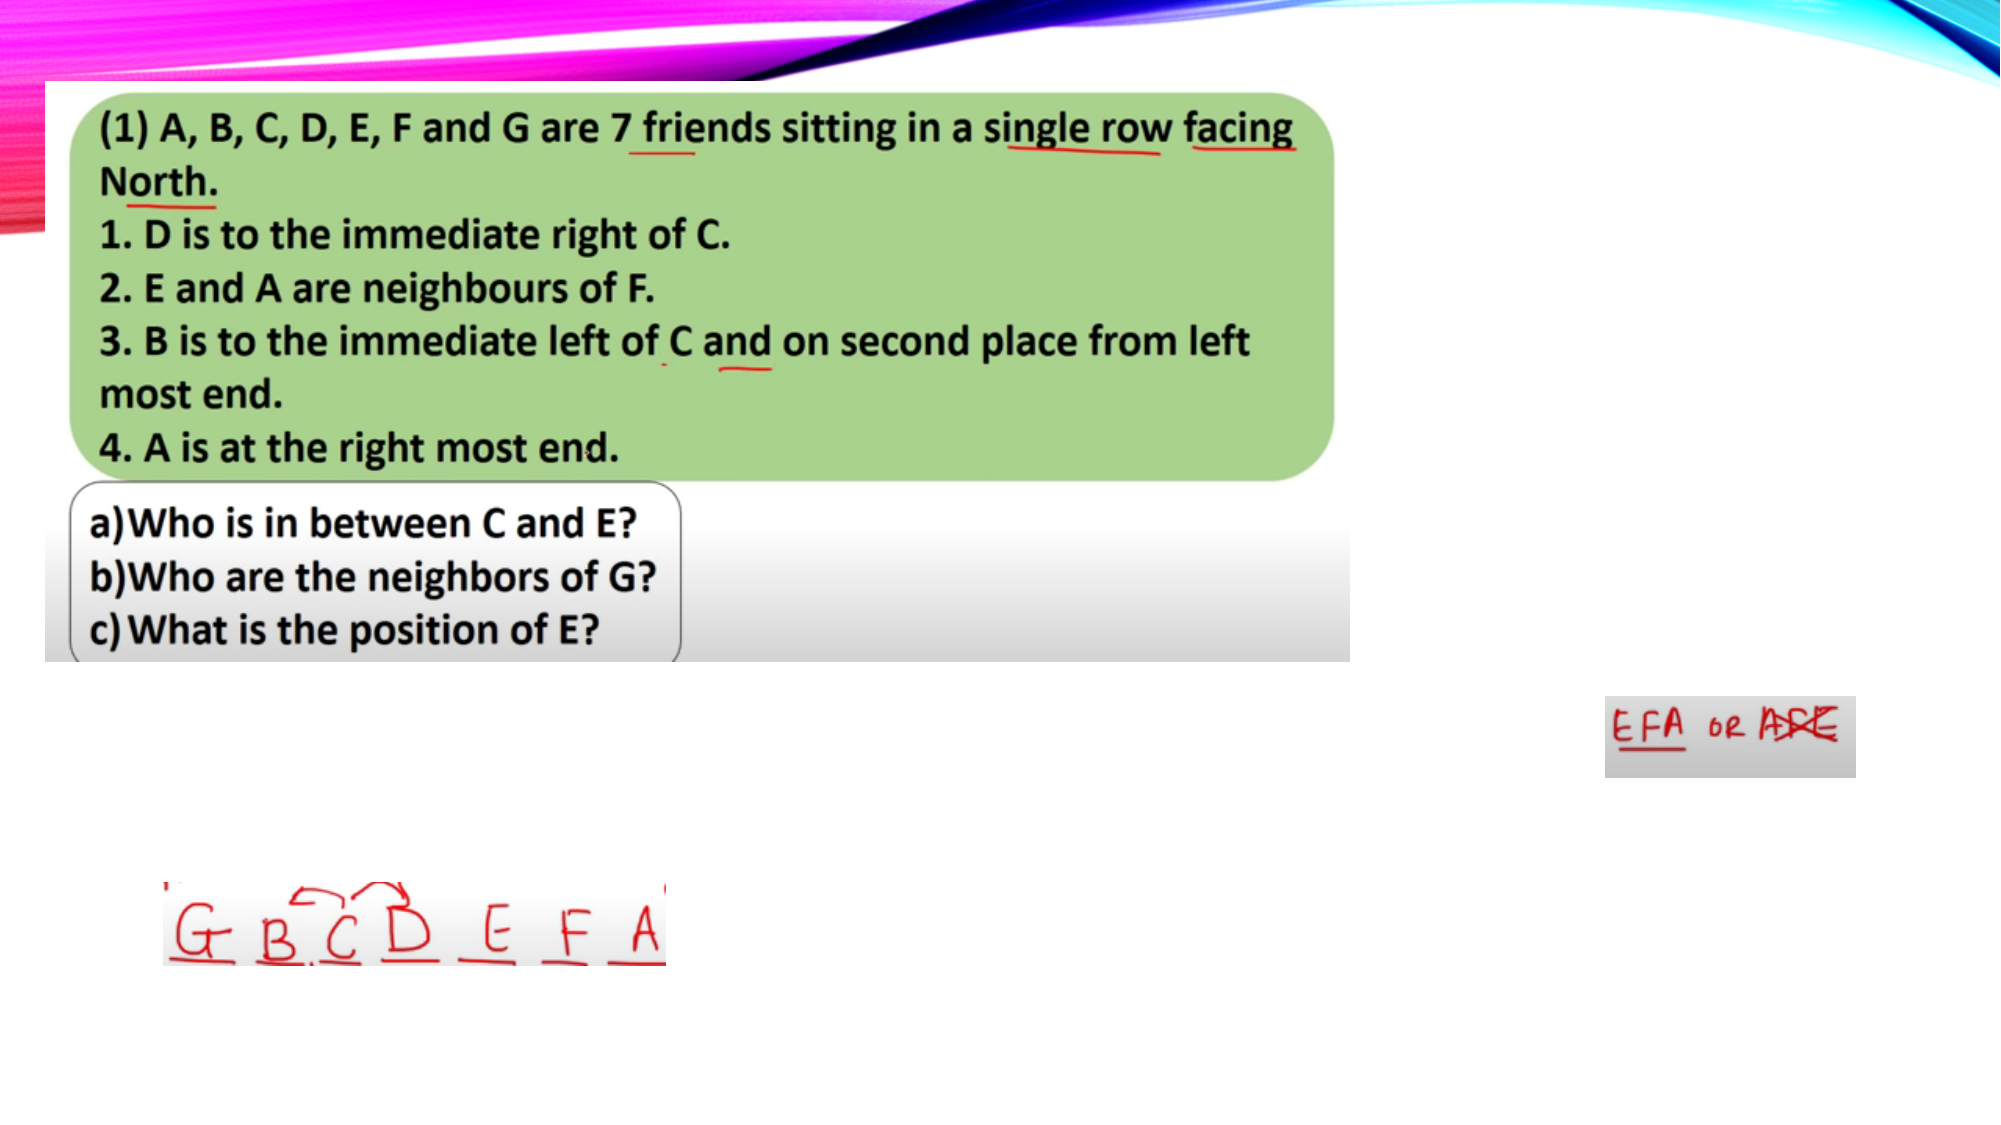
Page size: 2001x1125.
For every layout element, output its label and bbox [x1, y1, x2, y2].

picture [0, 0, 2000, 662]
picture [1604, 695, 1856, 778]
picture [1910, 0, 2000, 45]
picture [1890, 0, 2000, 75]
picture [163, 882, 666, 966]
